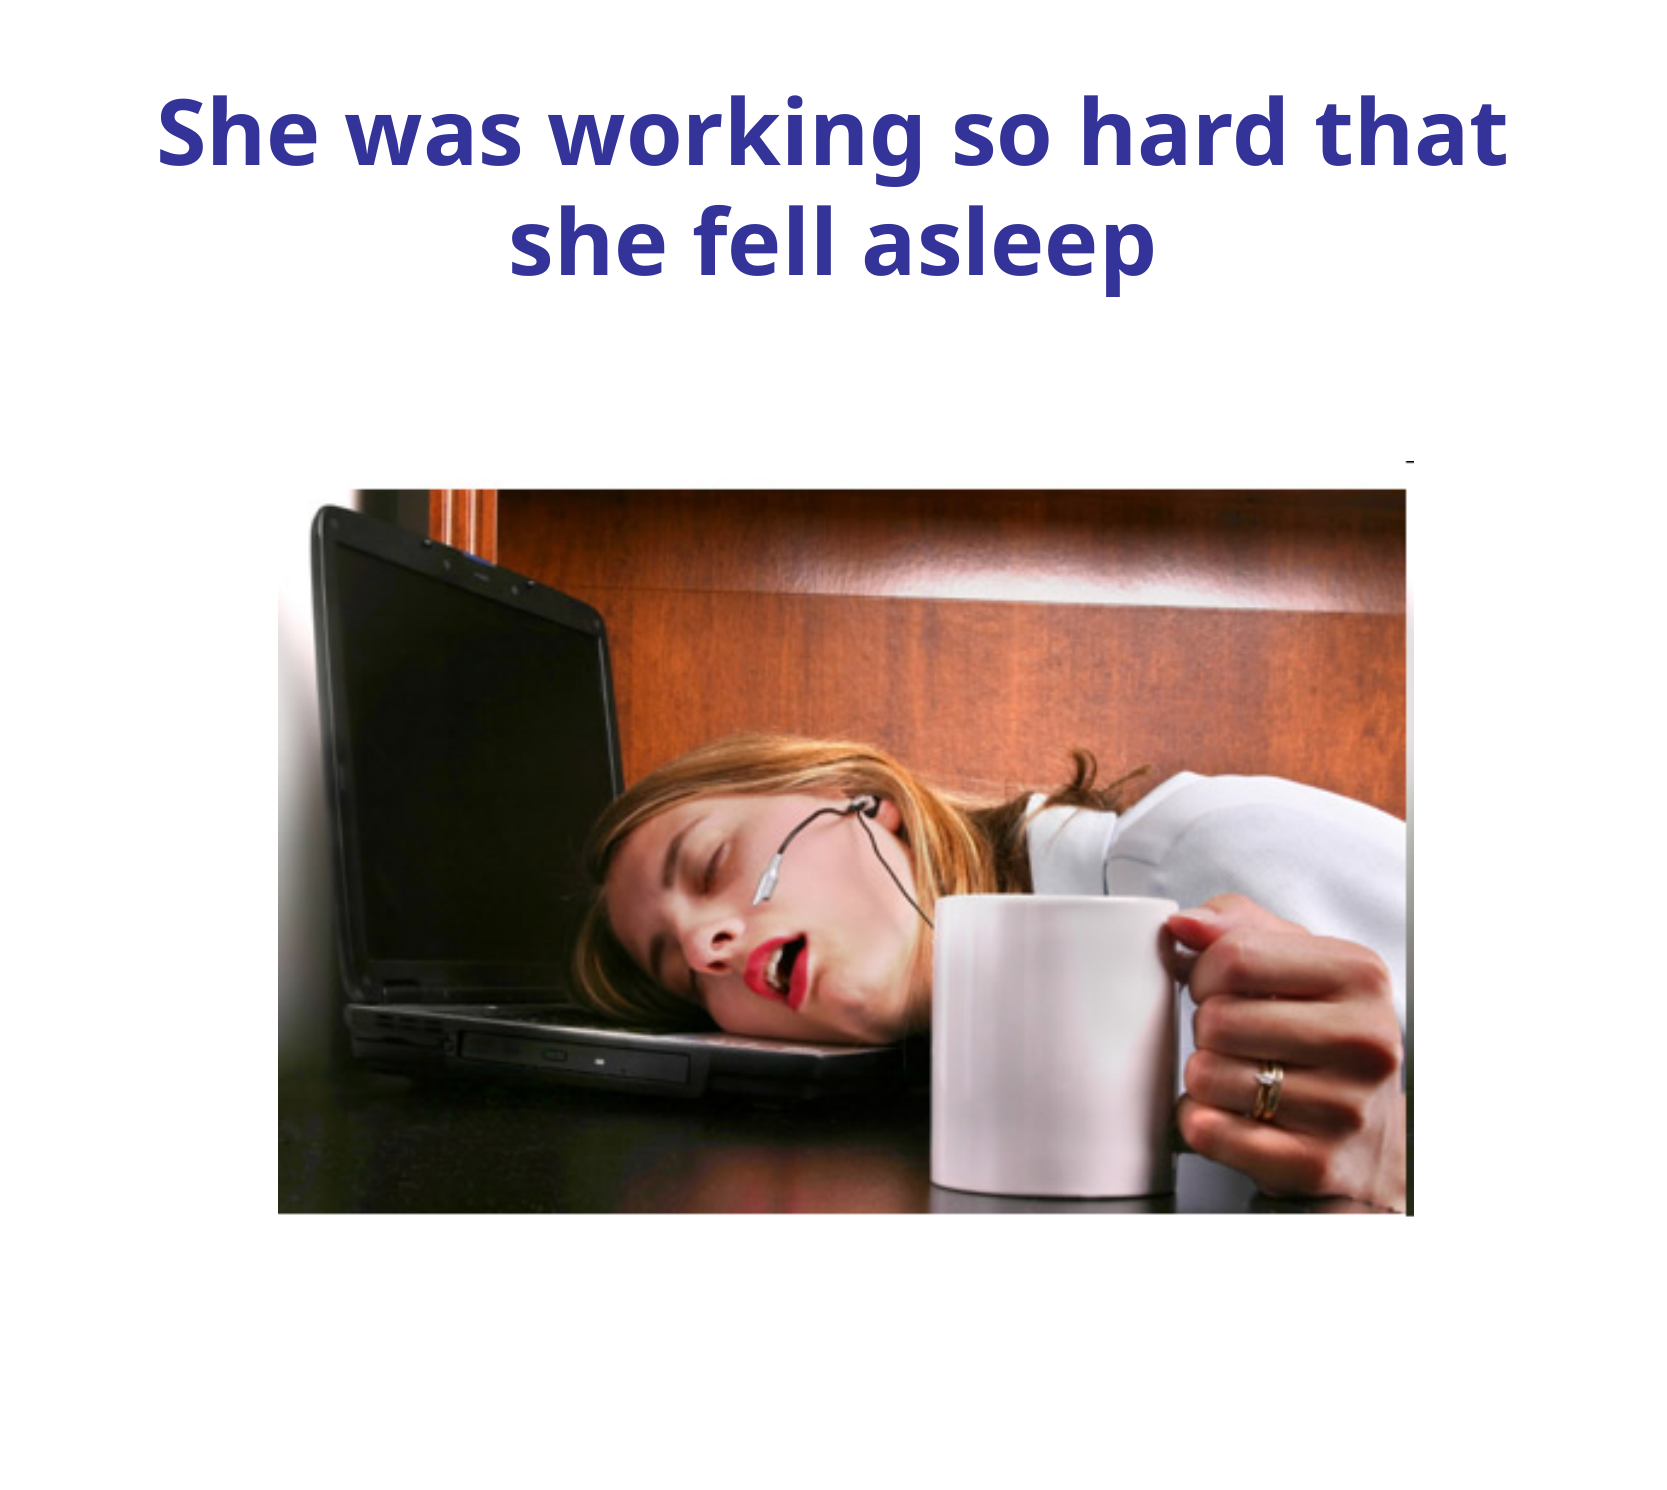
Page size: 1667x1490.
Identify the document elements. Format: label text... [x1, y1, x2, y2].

title She was working so hard that she fell asleep [83, 59, 1584, 308]
picture [277, 460, 1414, 1246]
